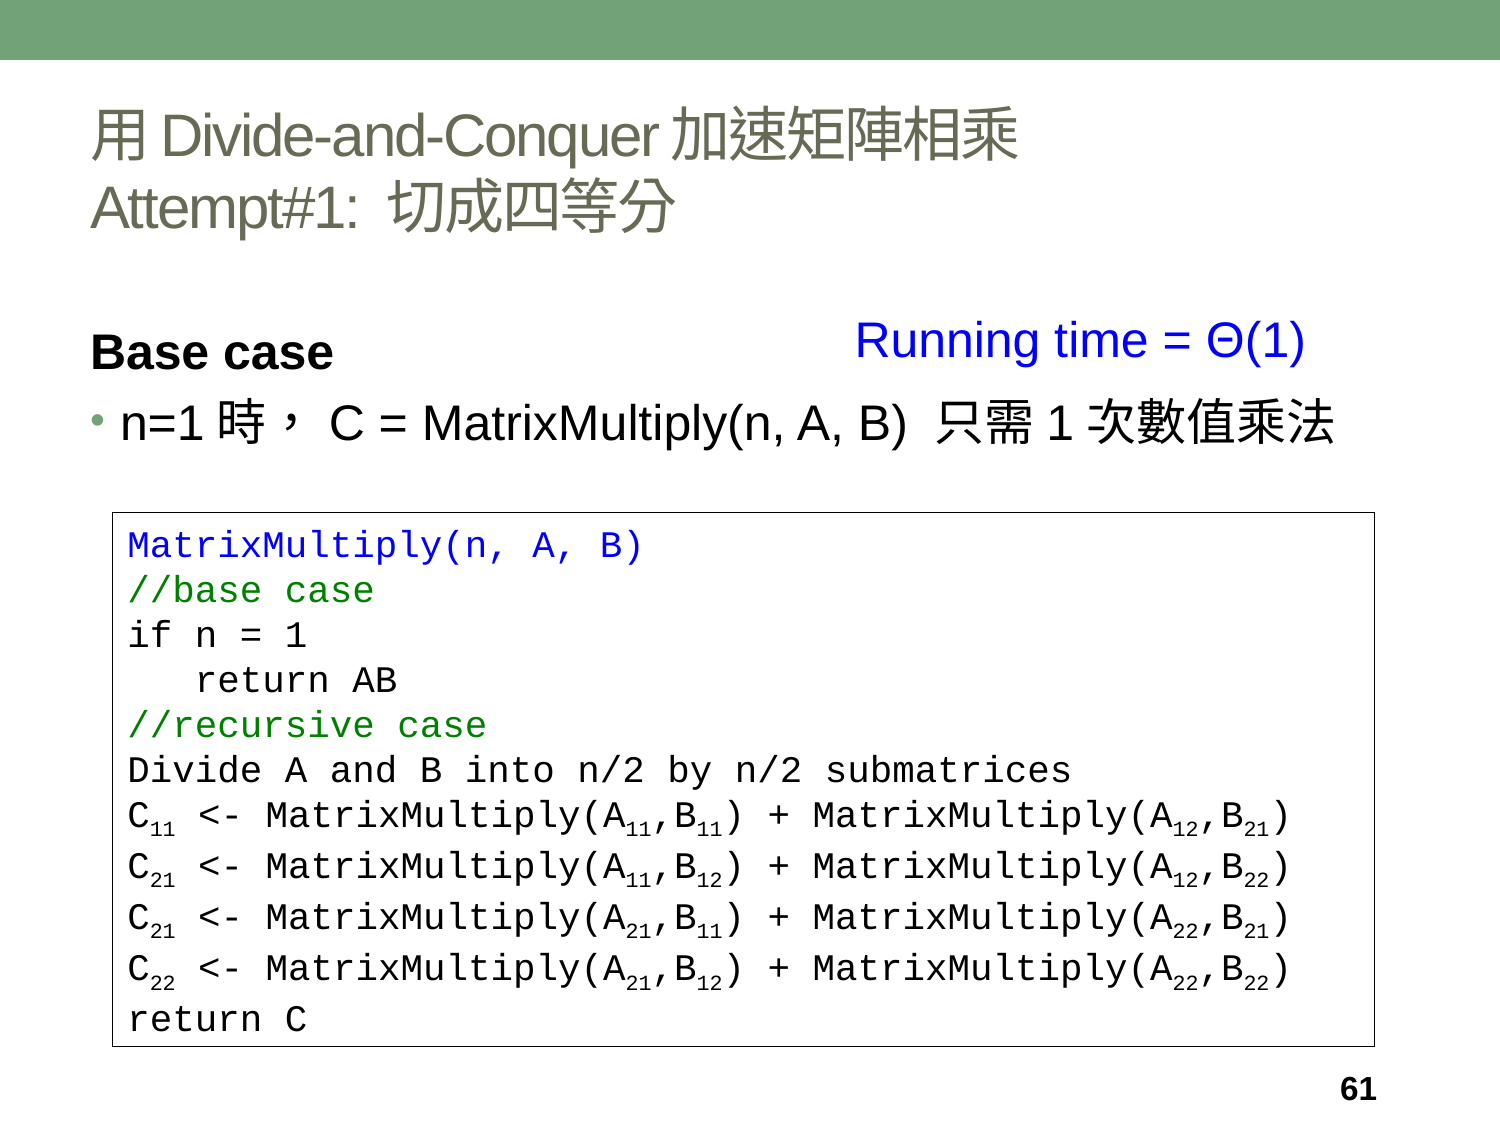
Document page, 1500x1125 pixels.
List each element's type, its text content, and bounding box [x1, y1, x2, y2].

title 用Divide-and-Conquer加速矩陣相乘 Attempt#1: 切成四等分 [75, 87, 1425, 250]
slide_number 61 [1325, 1059, 1500, 1114]
text_box MatrixMultiply(n, A, B) //base case if n = 1 ___return AB //recursive case Divide A and B into n/2 by n/2 submatrices C11 <- MatrixMultiply(A11,B11) + MatrixMultiply(A12,B21) C21 <- MatrixMultiply(A11,B12) + MatrixMultiply(A12,B22) C21 <- MatrixMultiply(A21,B11) + MatrixMultiply(A22,B21) C22 <- MatrixMultiply(A21,B12) + MatrixMultiply(A22,B22) return C [112, 512, 1375, 1047]
list Base case n=1時，C = MatrixMultiply(n, A, B) 只需1次數值乘法 [75, 312, 1425, 1113]
text_box Running time = Θ(1) [839, 299, 1322, 375]
